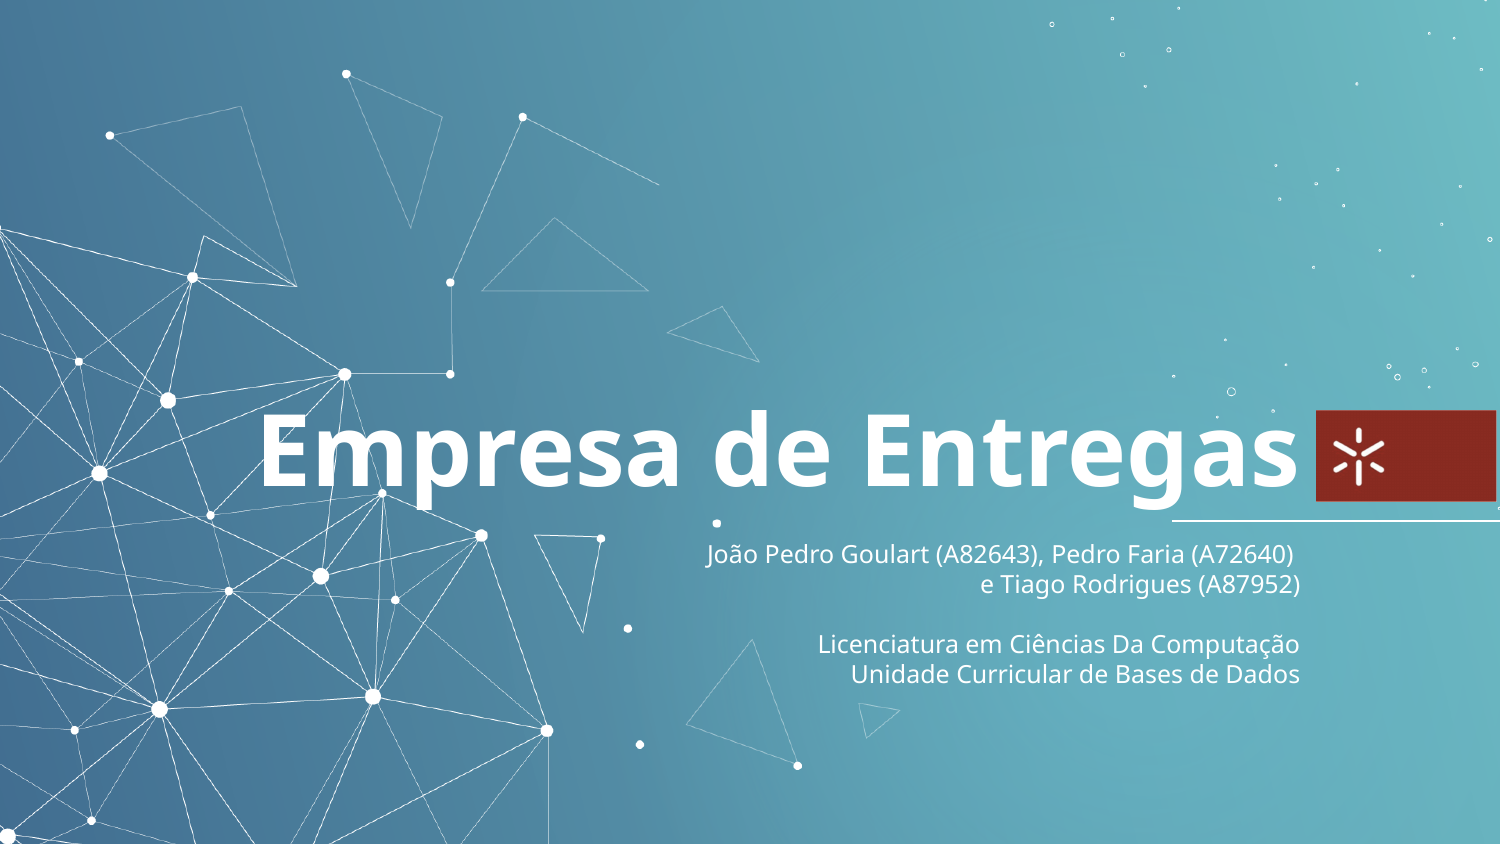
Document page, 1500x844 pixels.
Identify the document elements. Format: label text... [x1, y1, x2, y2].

picture [0, 0, 1500, 844]
subtitle João Pedro Goulart (A82643), Pedro Faria (A72640) e Tiago Rodrigues (A87952) Licenciatura em Ciências Da Computação Unidade Curricular de Bases de Dados [602, 585, 1316, 704]
title Empresa de Entregas [186, 228, 1317, 521]
